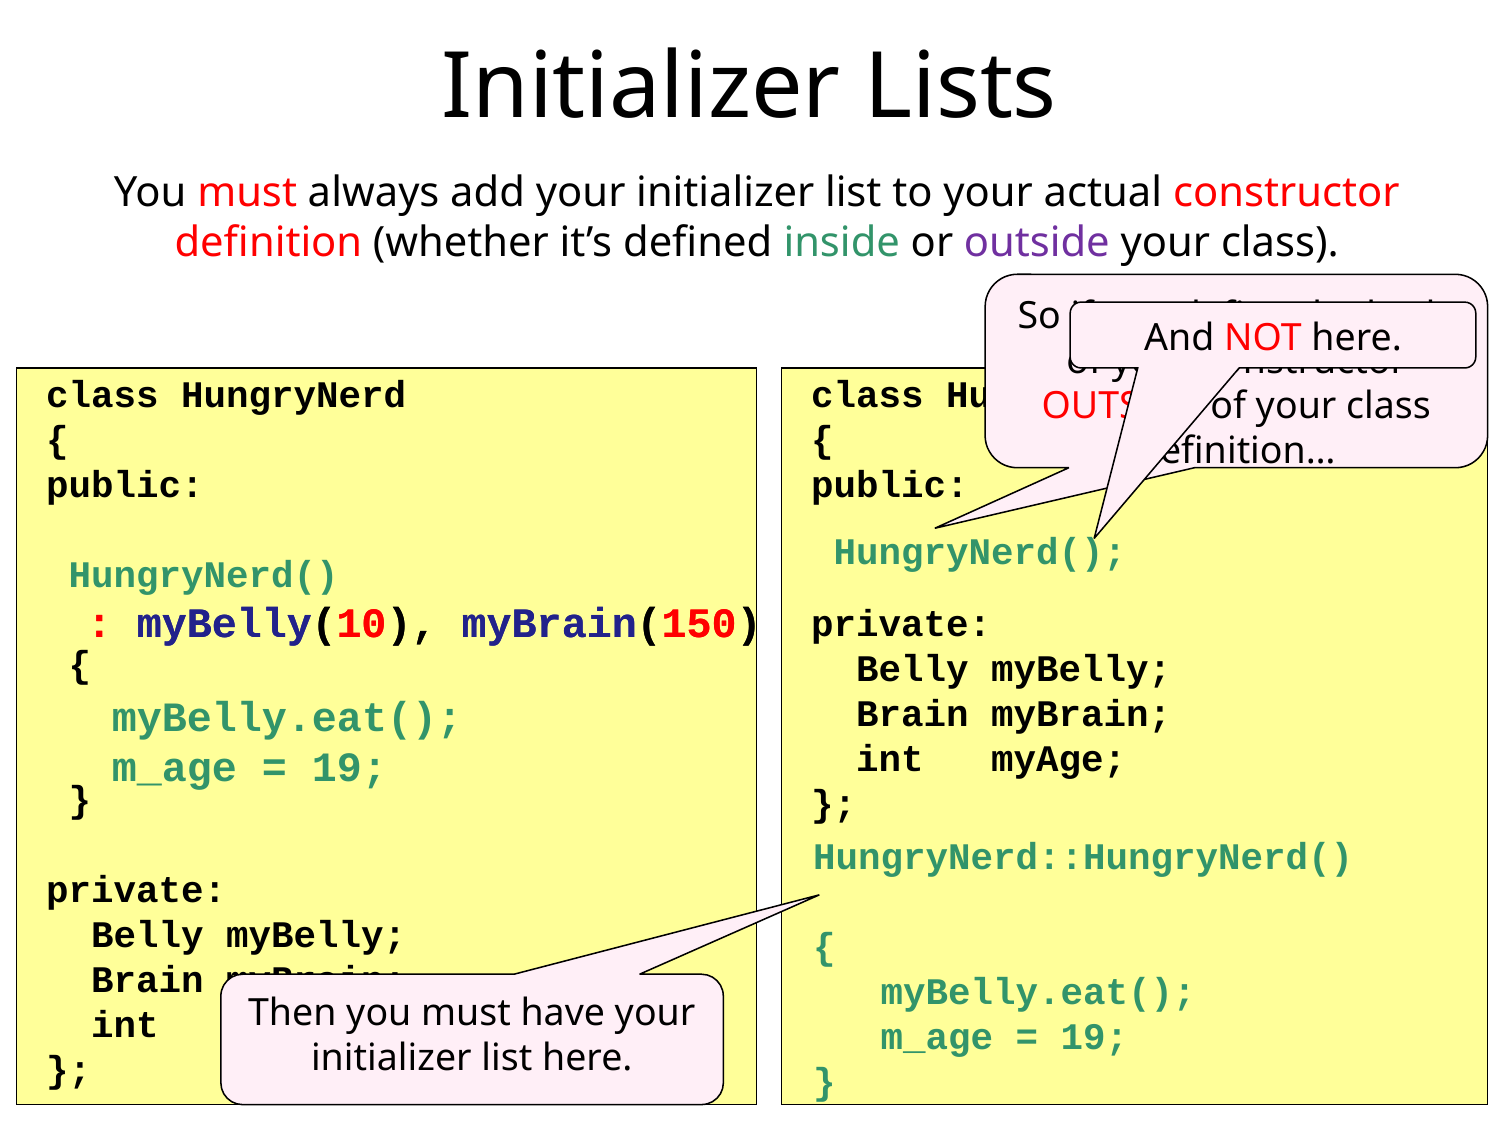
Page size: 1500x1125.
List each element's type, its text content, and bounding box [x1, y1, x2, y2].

text_box And NOT here. [1070, 302, 1476, 360]
text_box So if you define the body of your constructor OUTSIDE of your class definition… [985, 274, 1488, 360]
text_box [781, 362, 1500, 1113]
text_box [16, 362, 779, 1105]
title Initializer Lists [112, 0, 1388, 157]
text_box You must always add your initializer list to your actual constructor definition (whether it’s defined inside or outside your class). [0, 157, 1500, 273]
